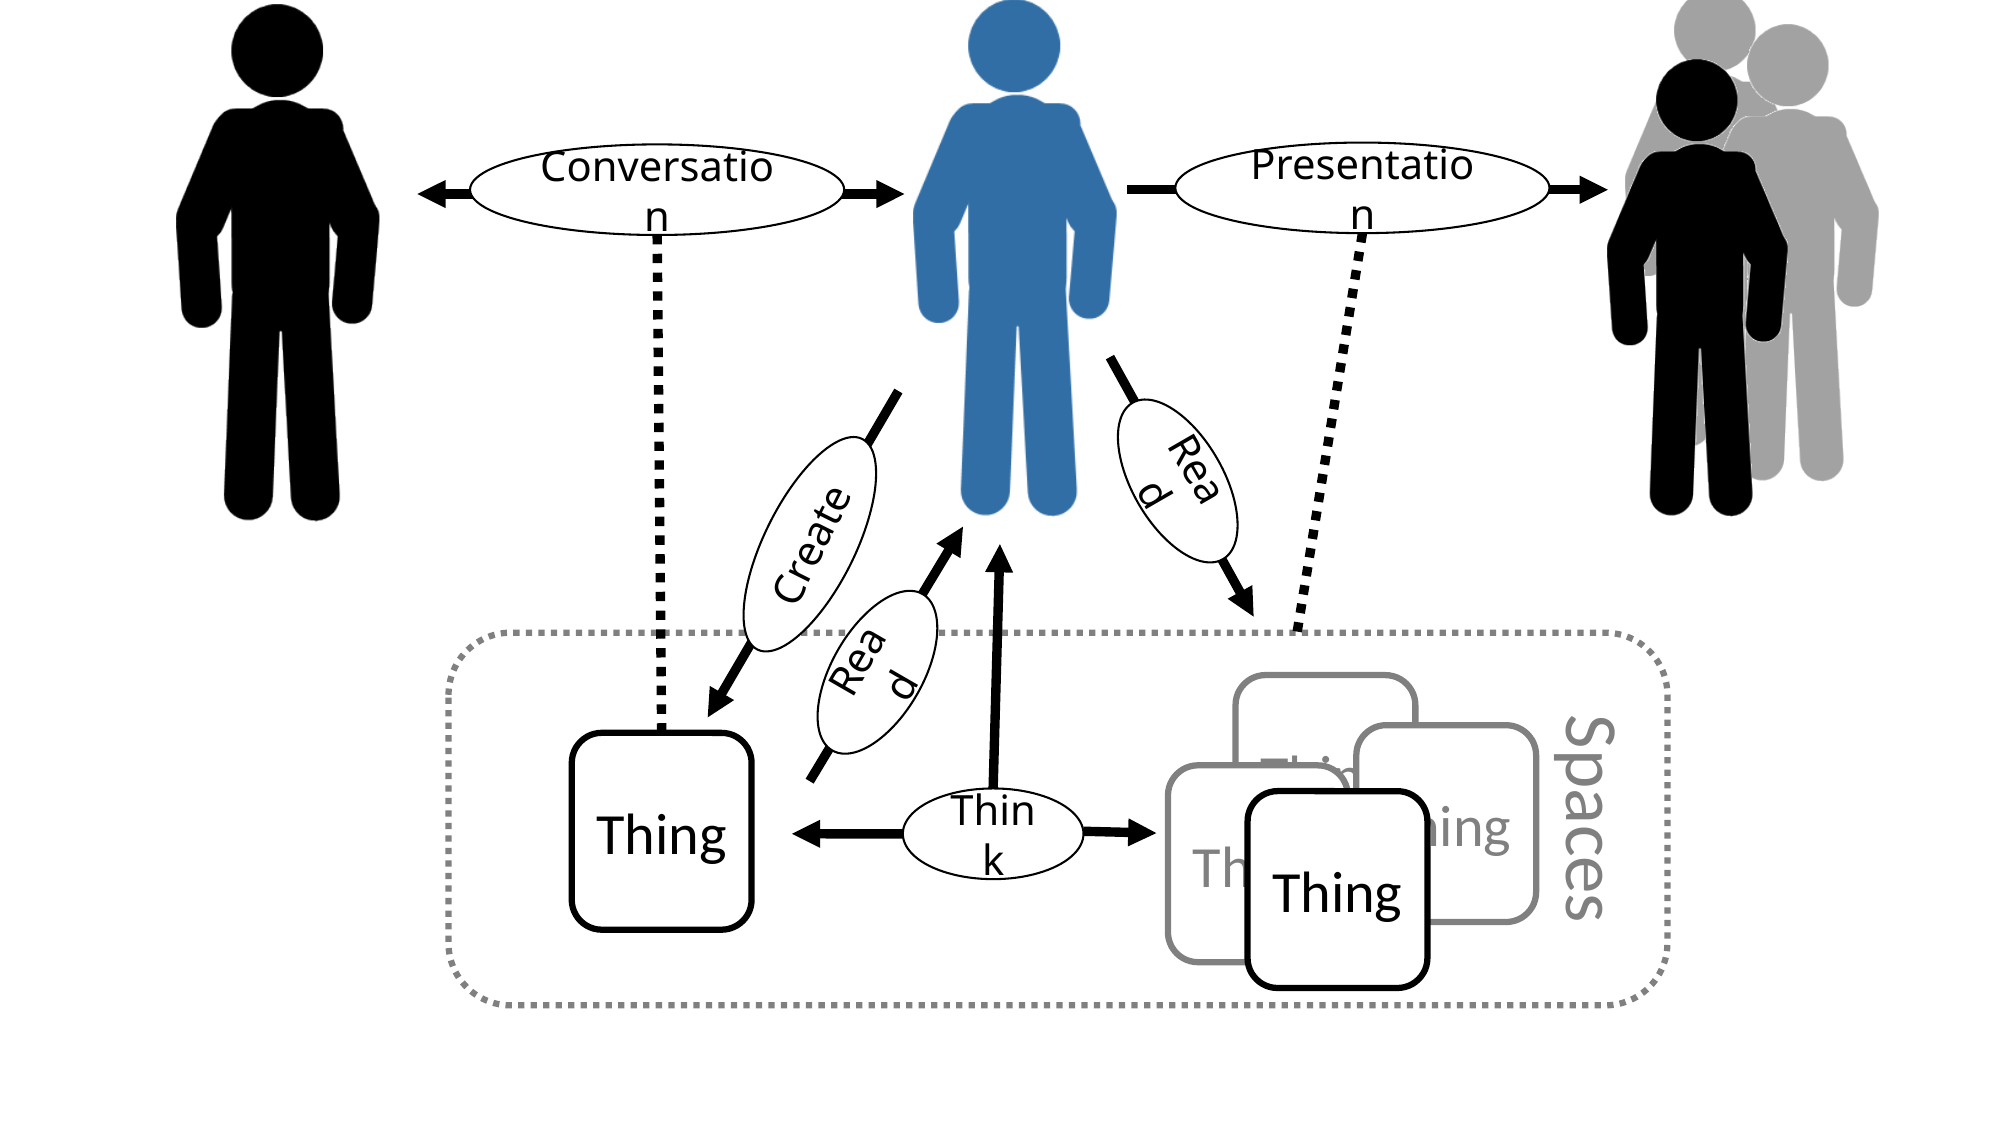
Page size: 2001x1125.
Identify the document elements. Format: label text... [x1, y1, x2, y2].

text_box Thing [1355, 724, 1538, 924]
text_box Conversation [470, 195, 844, 236]
text_box Presentation [1174, 190, 1551, 235]
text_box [707, 390, 899, 718]
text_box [1607, 0, 1880, 517]
text_box Thing [1166, 764, 1349, 964]
picture [176, 4, 381, 522]
text_box Think [902, 787, 1085, 881]
picture [913, 0, 1118, 517]
text_box Presentation [1174, 141, 1551, 189]
text_box Spaces [447, 631, 1669, 1007]
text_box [993, 544, 1000, 789]
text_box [1296, 233, 1363, 633]
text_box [1109, 357, 1254, 617]
text_box Thing [1246, 790, 1429, 990]
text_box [809, 526, 963, 782]
text_box Conversation [468, 143, 846, 193]
text_box Thing [1234, 674, 1417, 790]
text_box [657, 234, 662, 733]
text_box Thing [570, 731, 753, 931]
